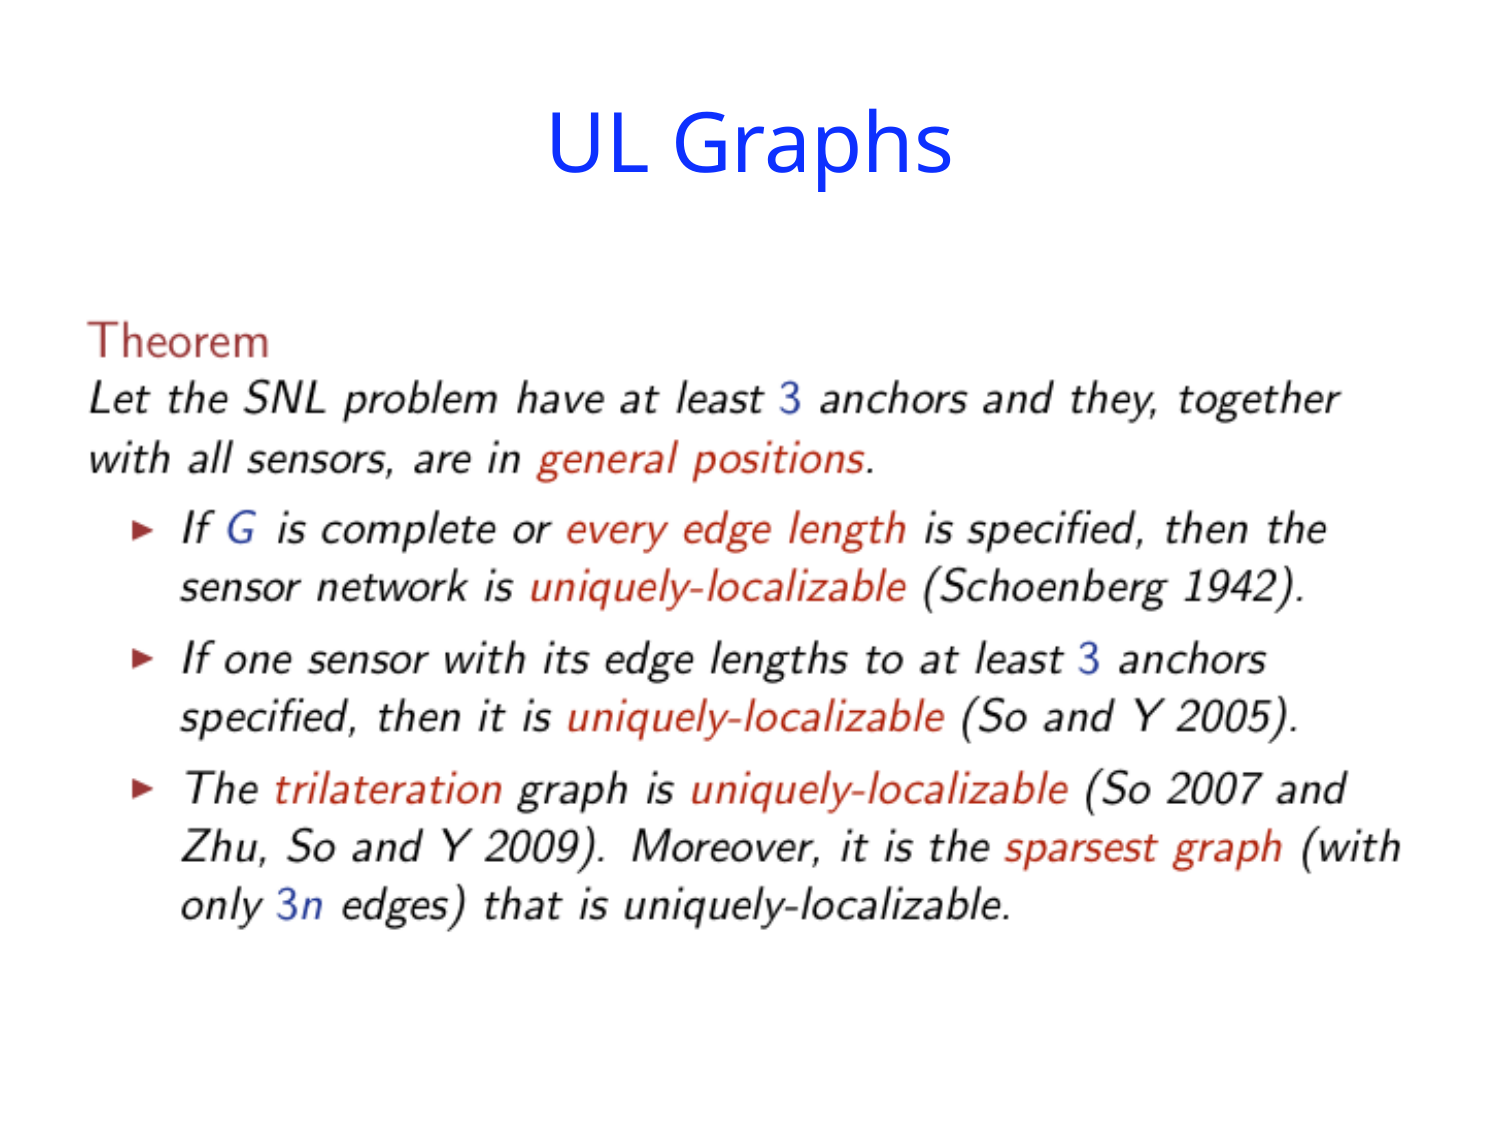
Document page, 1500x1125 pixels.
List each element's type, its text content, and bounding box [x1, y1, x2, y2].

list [74, 262, 1426, 1006]
title UL Graphs [75, 45, 1425, 233]
